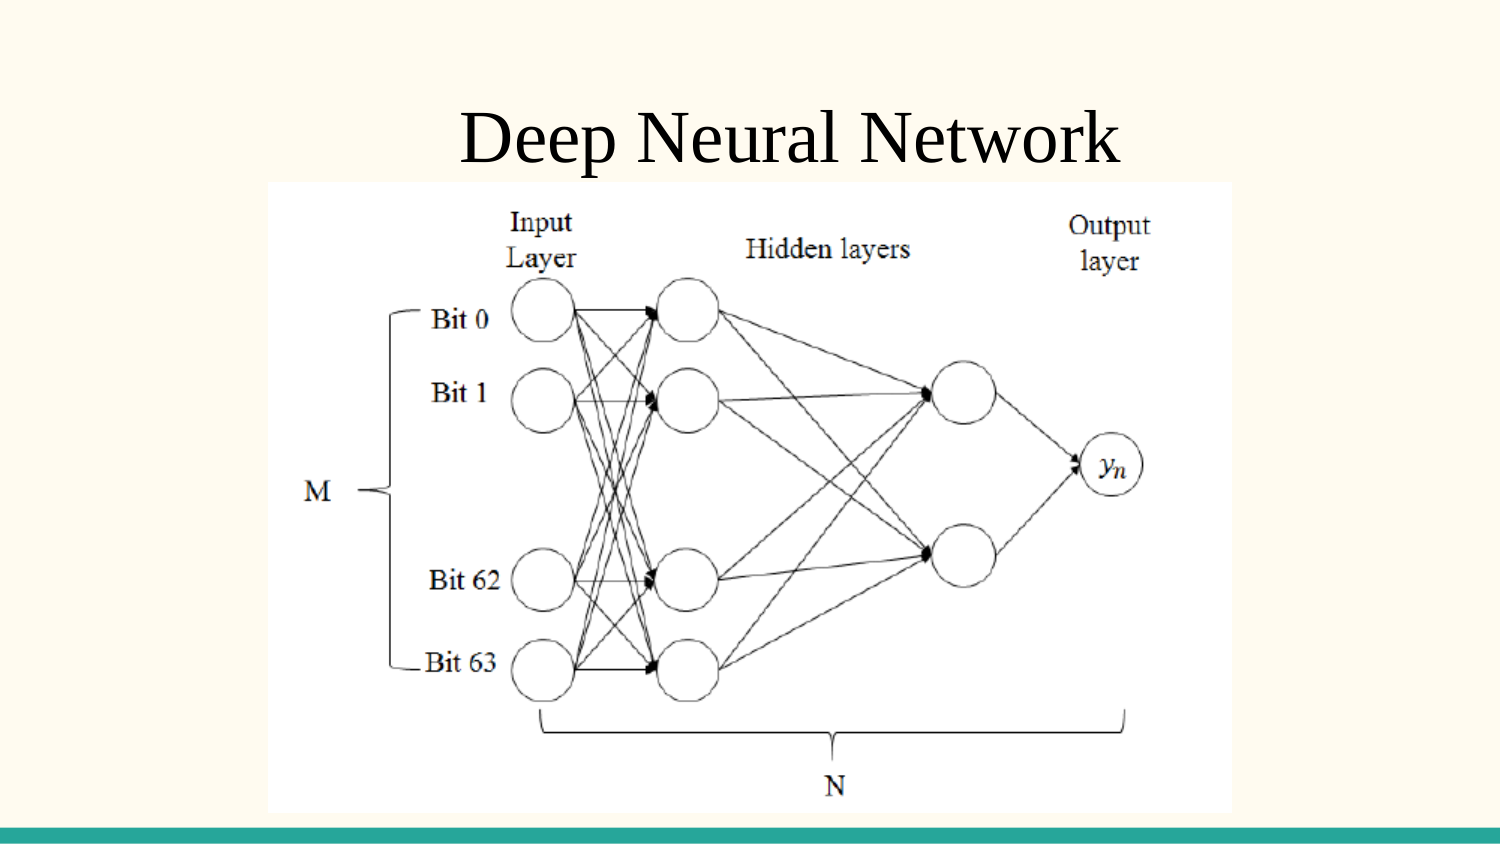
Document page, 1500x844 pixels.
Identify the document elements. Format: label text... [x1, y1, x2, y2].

picture [267, 182, 1232, 813]
title Deep Neural Network [51, 72, 1449, 174]
